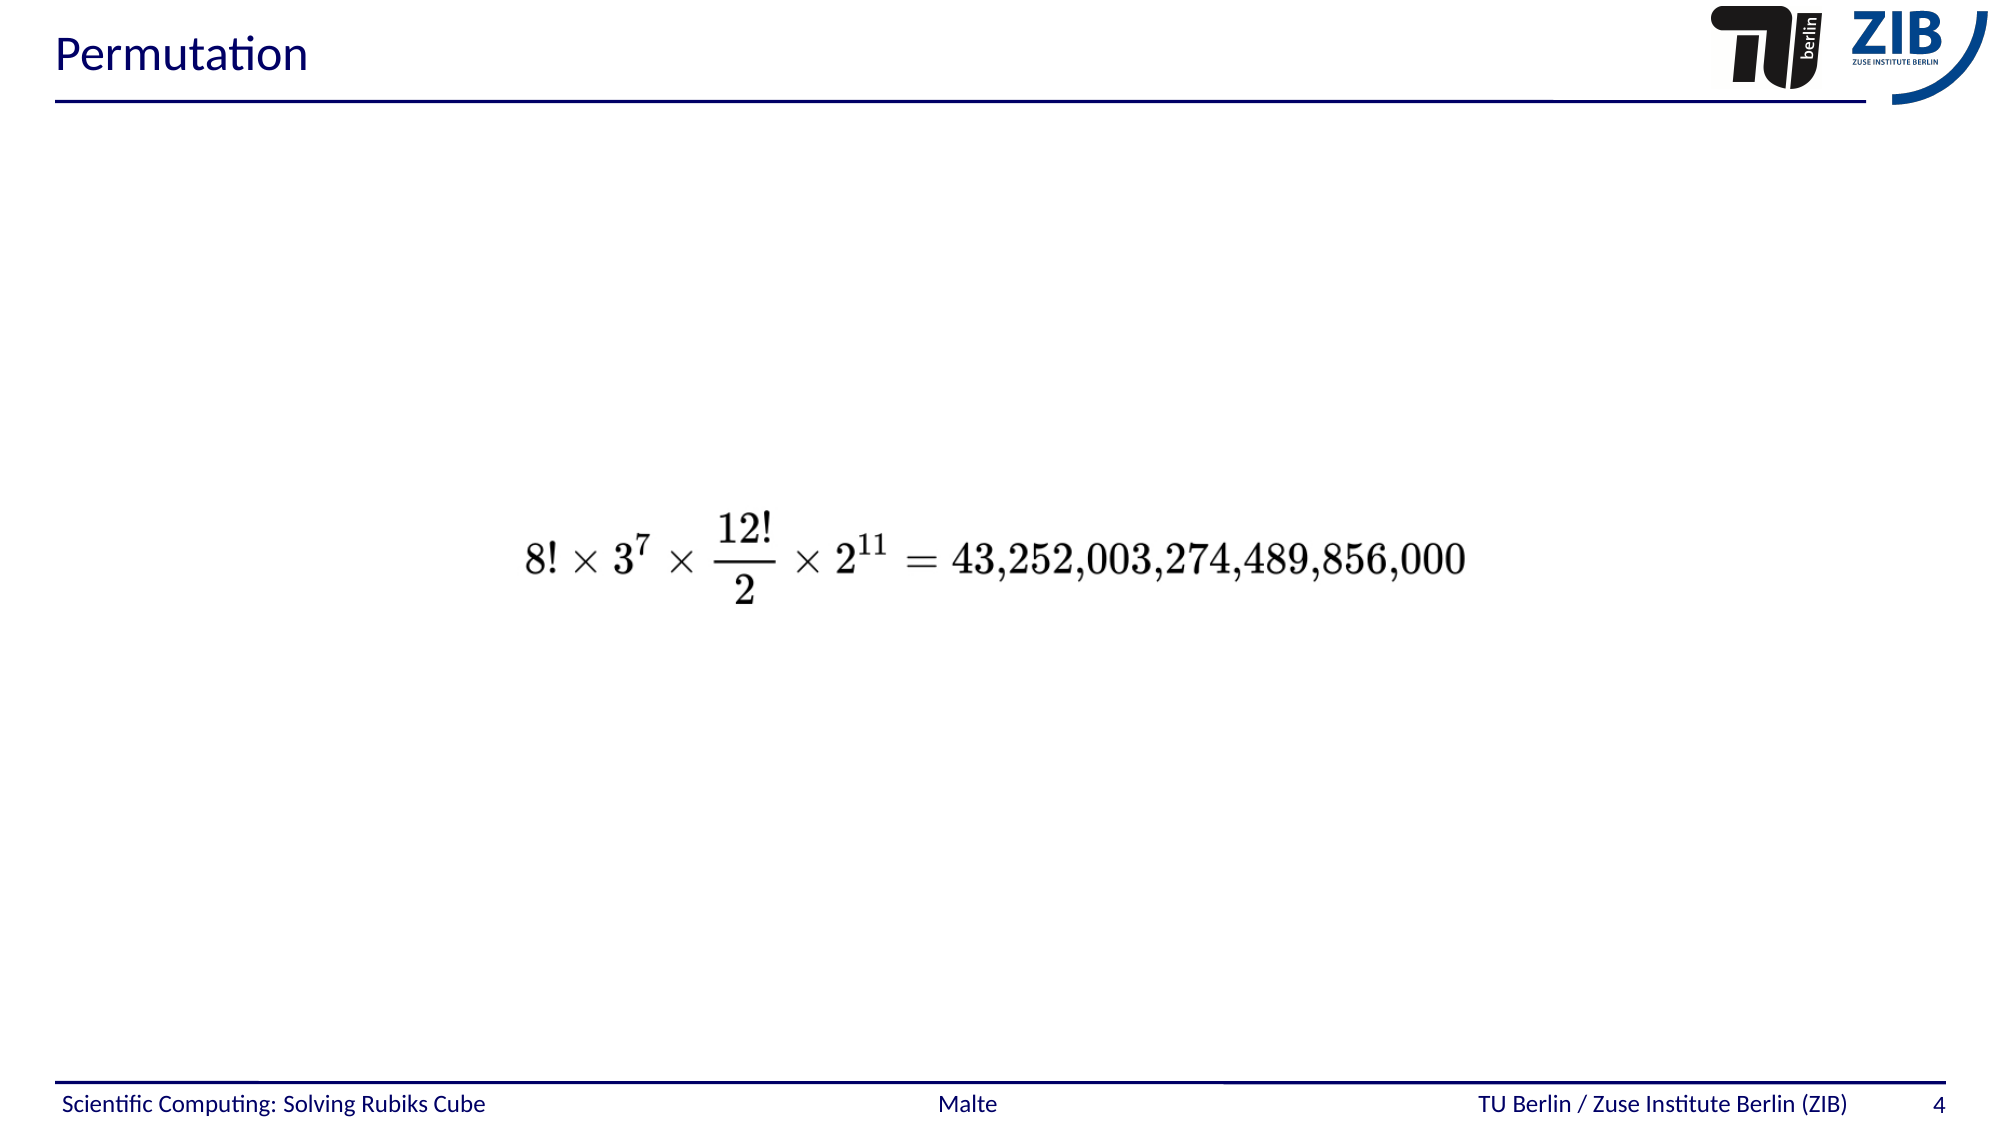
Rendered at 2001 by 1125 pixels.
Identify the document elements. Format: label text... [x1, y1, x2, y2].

title Permutation [54, 0, 1694, 82]
picture [492, 497, 1508, 628]
text_box Scientific Computing: Solving Rubiks Cube Malte TU Berlin / Zuse Institute Berlin (ZIB) [47, 1072, 1984, 1125]
picture [1850, 7, 1989, 106]
picture [1711, 6, 1822, 89]
